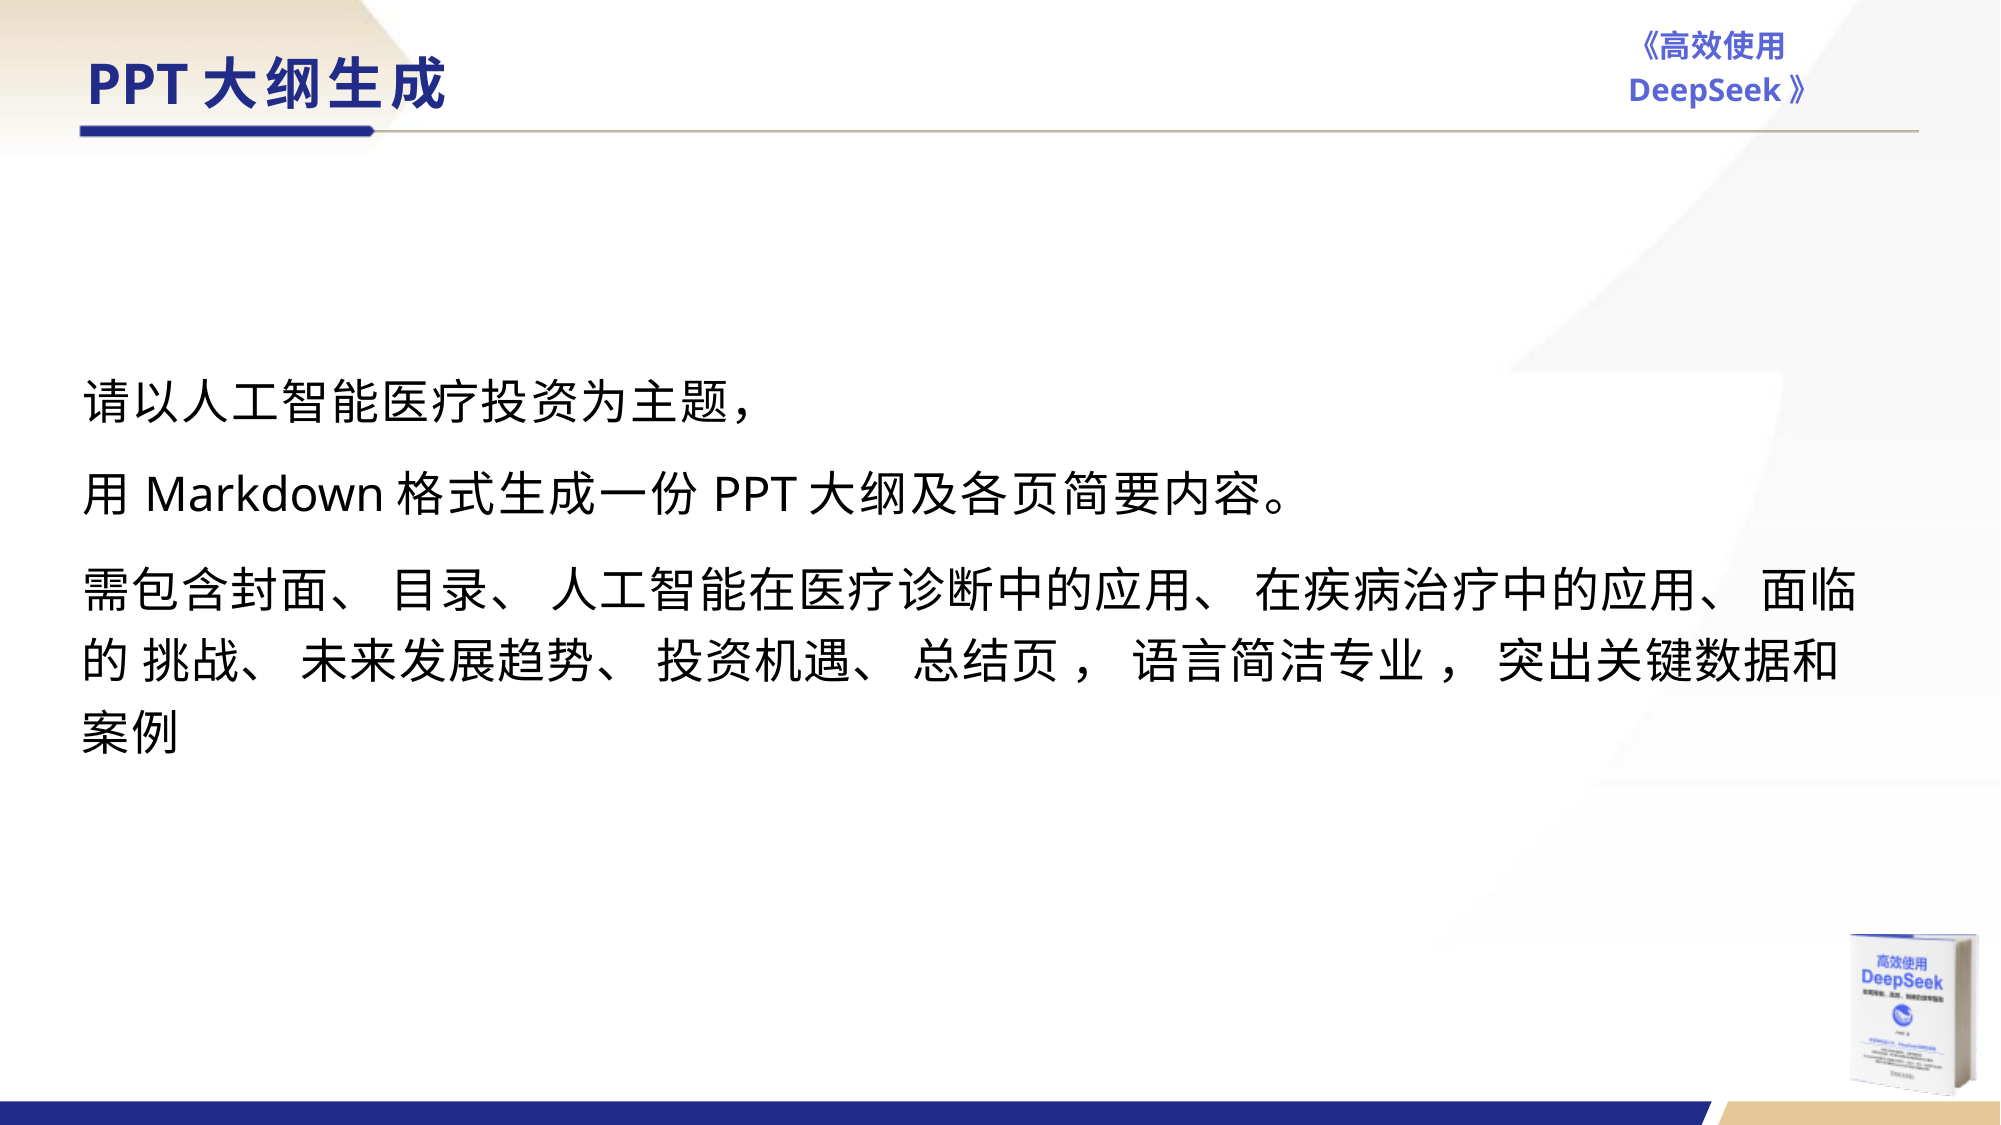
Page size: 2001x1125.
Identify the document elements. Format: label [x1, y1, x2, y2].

text_box [0, 1101, 2000, 1125]
picture [0, 0, 2000, 1101]
